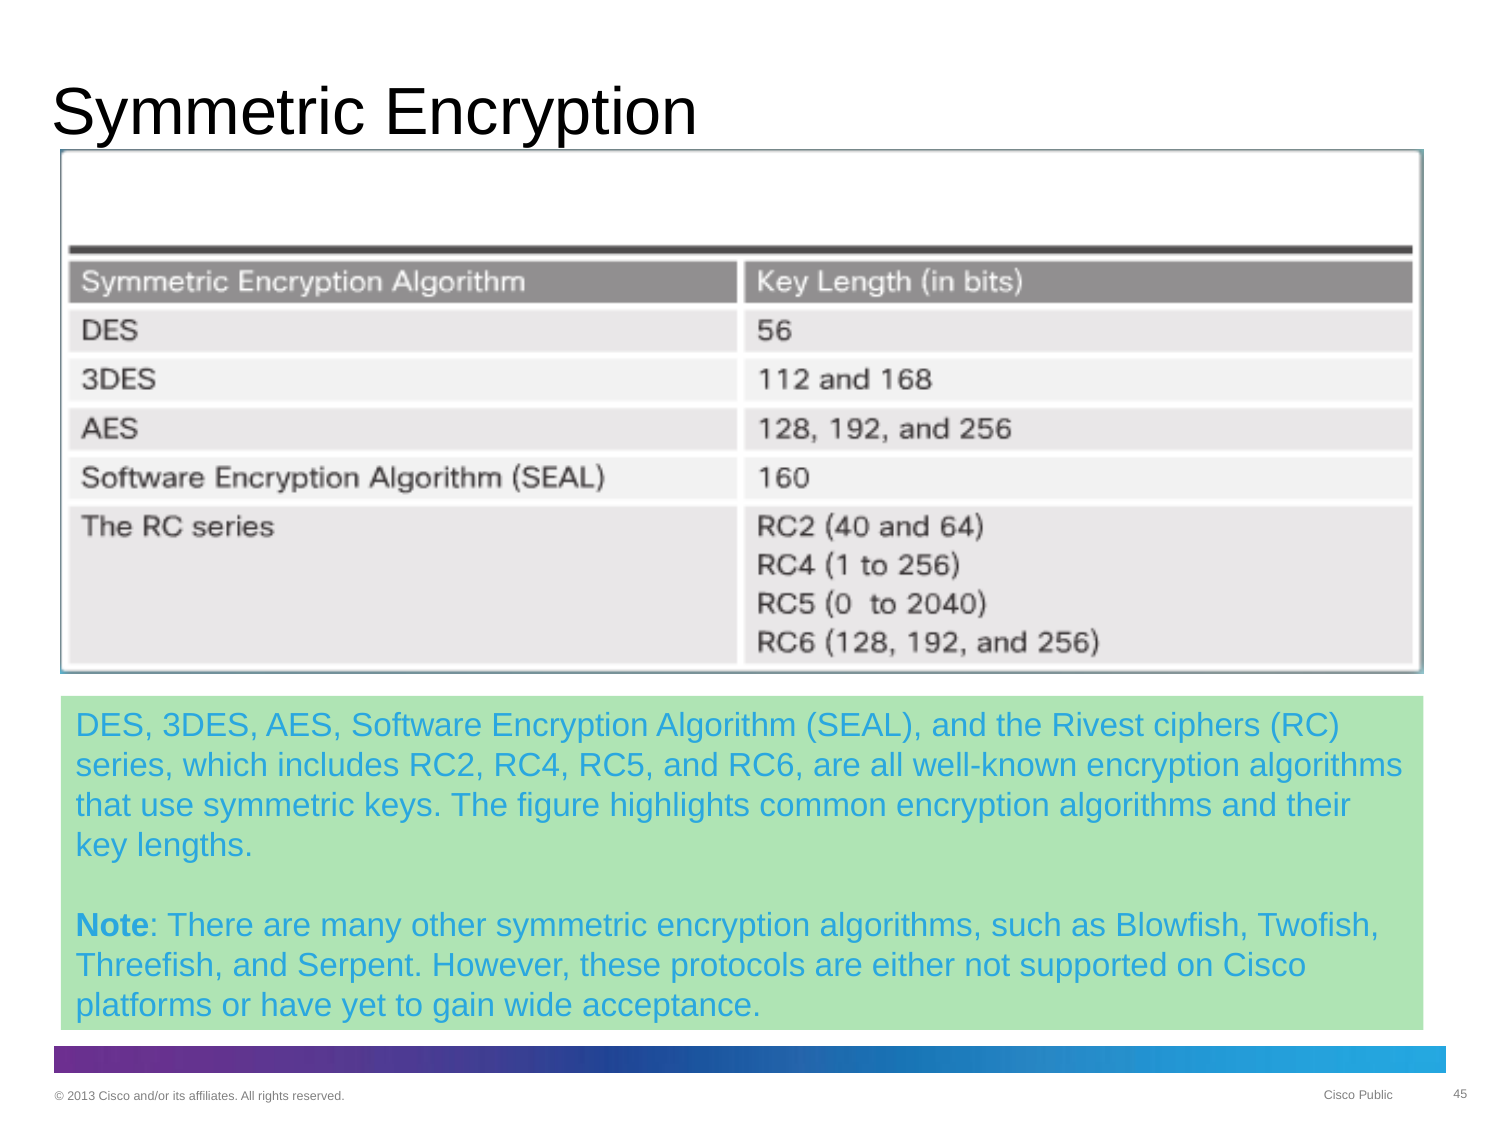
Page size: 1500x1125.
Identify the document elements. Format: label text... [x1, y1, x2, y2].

title Symmetric Encryption [37, 17, 1447, 155]
picture [54, 1046, 1446, 1073]
picture [60, 149, 1424, 674]
text_box DES, 3DES, AES, Software Encryption Algorithm (SEAL), and the Rivest ciphers (RC) series, which includes RC2, RC4, RC5, and RC6, are all well-known encryption algorithms that use symmetric keys. The figure highlights common encryption algorithms and their key lengths. Note: There are many other symmetric encryption algorithms, such as Blowfish, Twofish, Threefish, and Serpent. However, these protocols are either not supported on Cisco platforms or have yet to gain wide acceptance. [60, 695, 1424, 1030]
